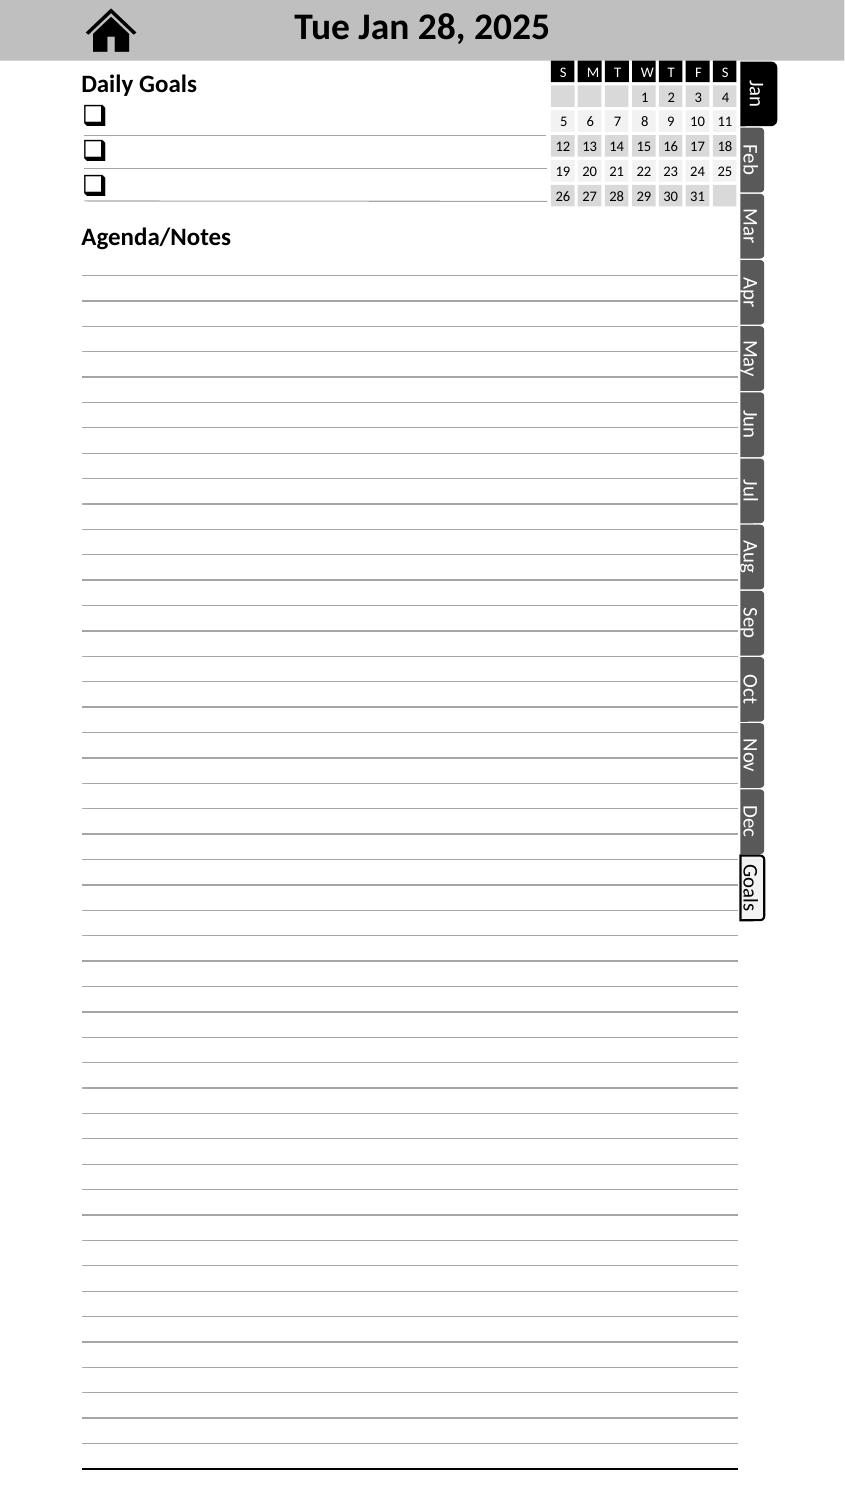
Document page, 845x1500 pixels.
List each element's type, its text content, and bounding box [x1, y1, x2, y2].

picture [82, 1, 140, 59]
list Tue Jan 28, 2025 [190, 0, 655, 61]
